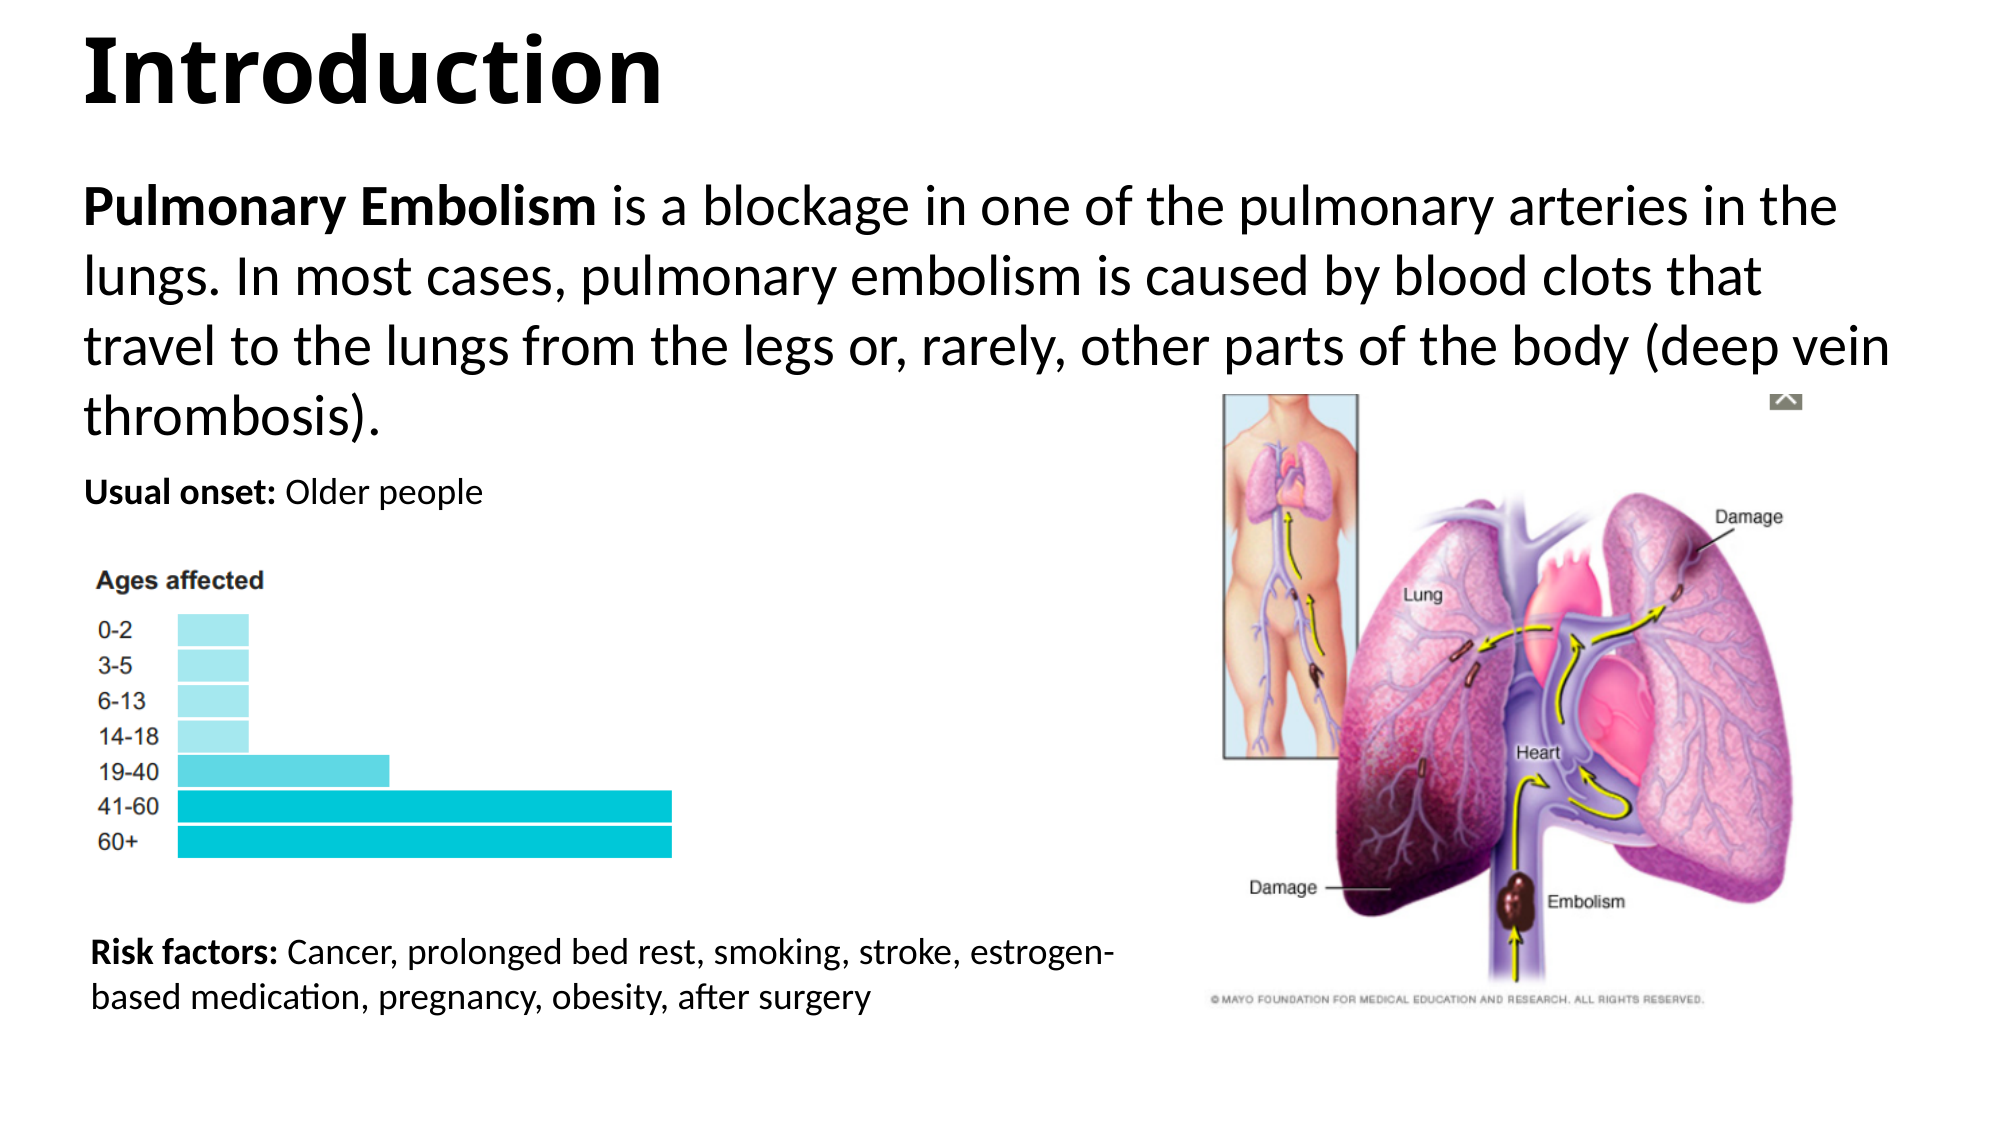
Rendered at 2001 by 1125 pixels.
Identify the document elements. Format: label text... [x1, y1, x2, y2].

text_box Risk factors: Cancer, prolonged bed rest, smoking, stroke, estrogen-based medication, pregnancy, obesity, after surgery [75, 919, 1154, 1025]
picture [1178, 394, 1828, 1026]
text_box Pulmonary Embolism is a blockage in one of the pulmonary arteries in the lungs. In most cases, pulmonary embolism is caused by blood clots that travel to the lungs from the legs or, rarely, other parts of the body (deep vein thrombosis). [68, 160, 1910, 549]
text_box Usual onset: Older people [69, 459, 499, 520]
picture [75, 534, 712, 905]
text_box Introduction [68, 0, 1793, 148]
